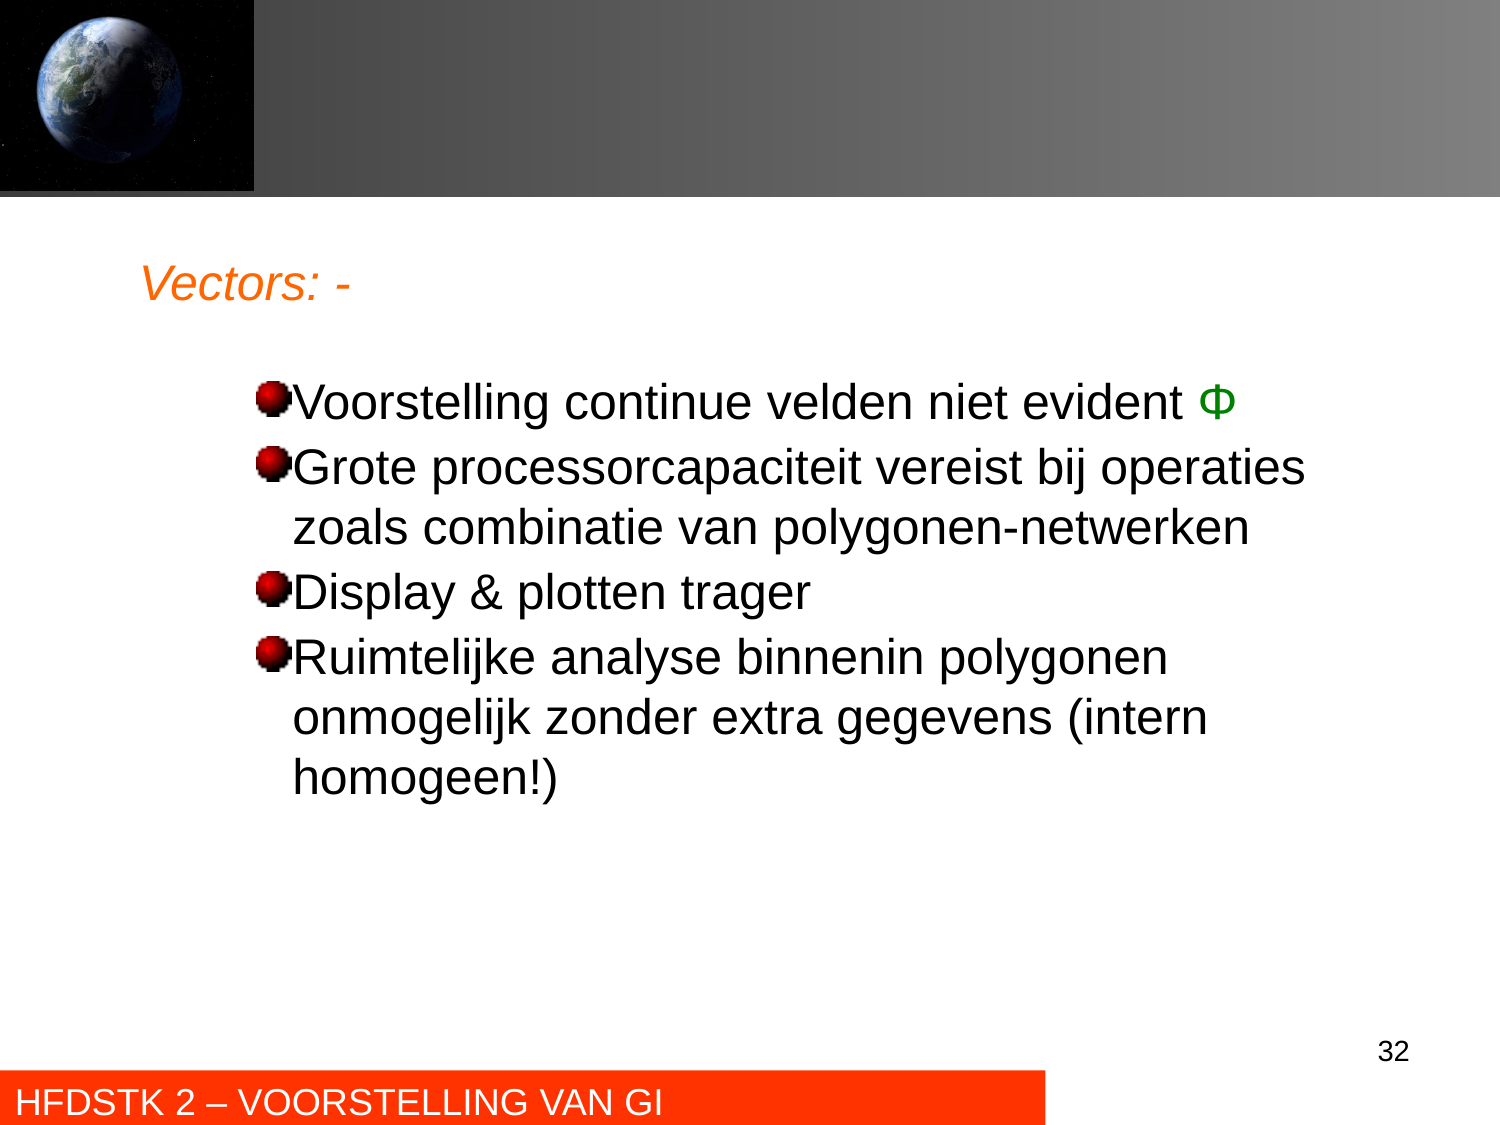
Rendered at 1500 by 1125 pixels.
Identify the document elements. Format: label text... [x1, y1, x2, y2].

slide_number 32 [1074, 1024, 1425, 1103]
text_box [256, 0, 1500, 197]
text_box [1034, 1070, 1046, 1125]
picture [256, 571, 292, 607]
text_box Voorstelling continue velden niet evident Φ Grote processorcapaciteit vereist bij operaties zoals combinatie van polygonen-netwerken Display & plotten trager Ruimtelijke analyse binnenin polygonen onmogelijk zonder extra gegevens (intern homogeen!) [242, 361, 1412, 812]
picture [256, 446, 292, 482]
text_box Vectors: - [123, 243, 1199, 319]
picture [256, 636, 292, 672]
text_box HFDSTK 2 – VOORSTELLING VAN GI [0, 1070, 1034, 1125]
picture [0, 0, 255, 191]
picture [256, 381, 292, 417]
